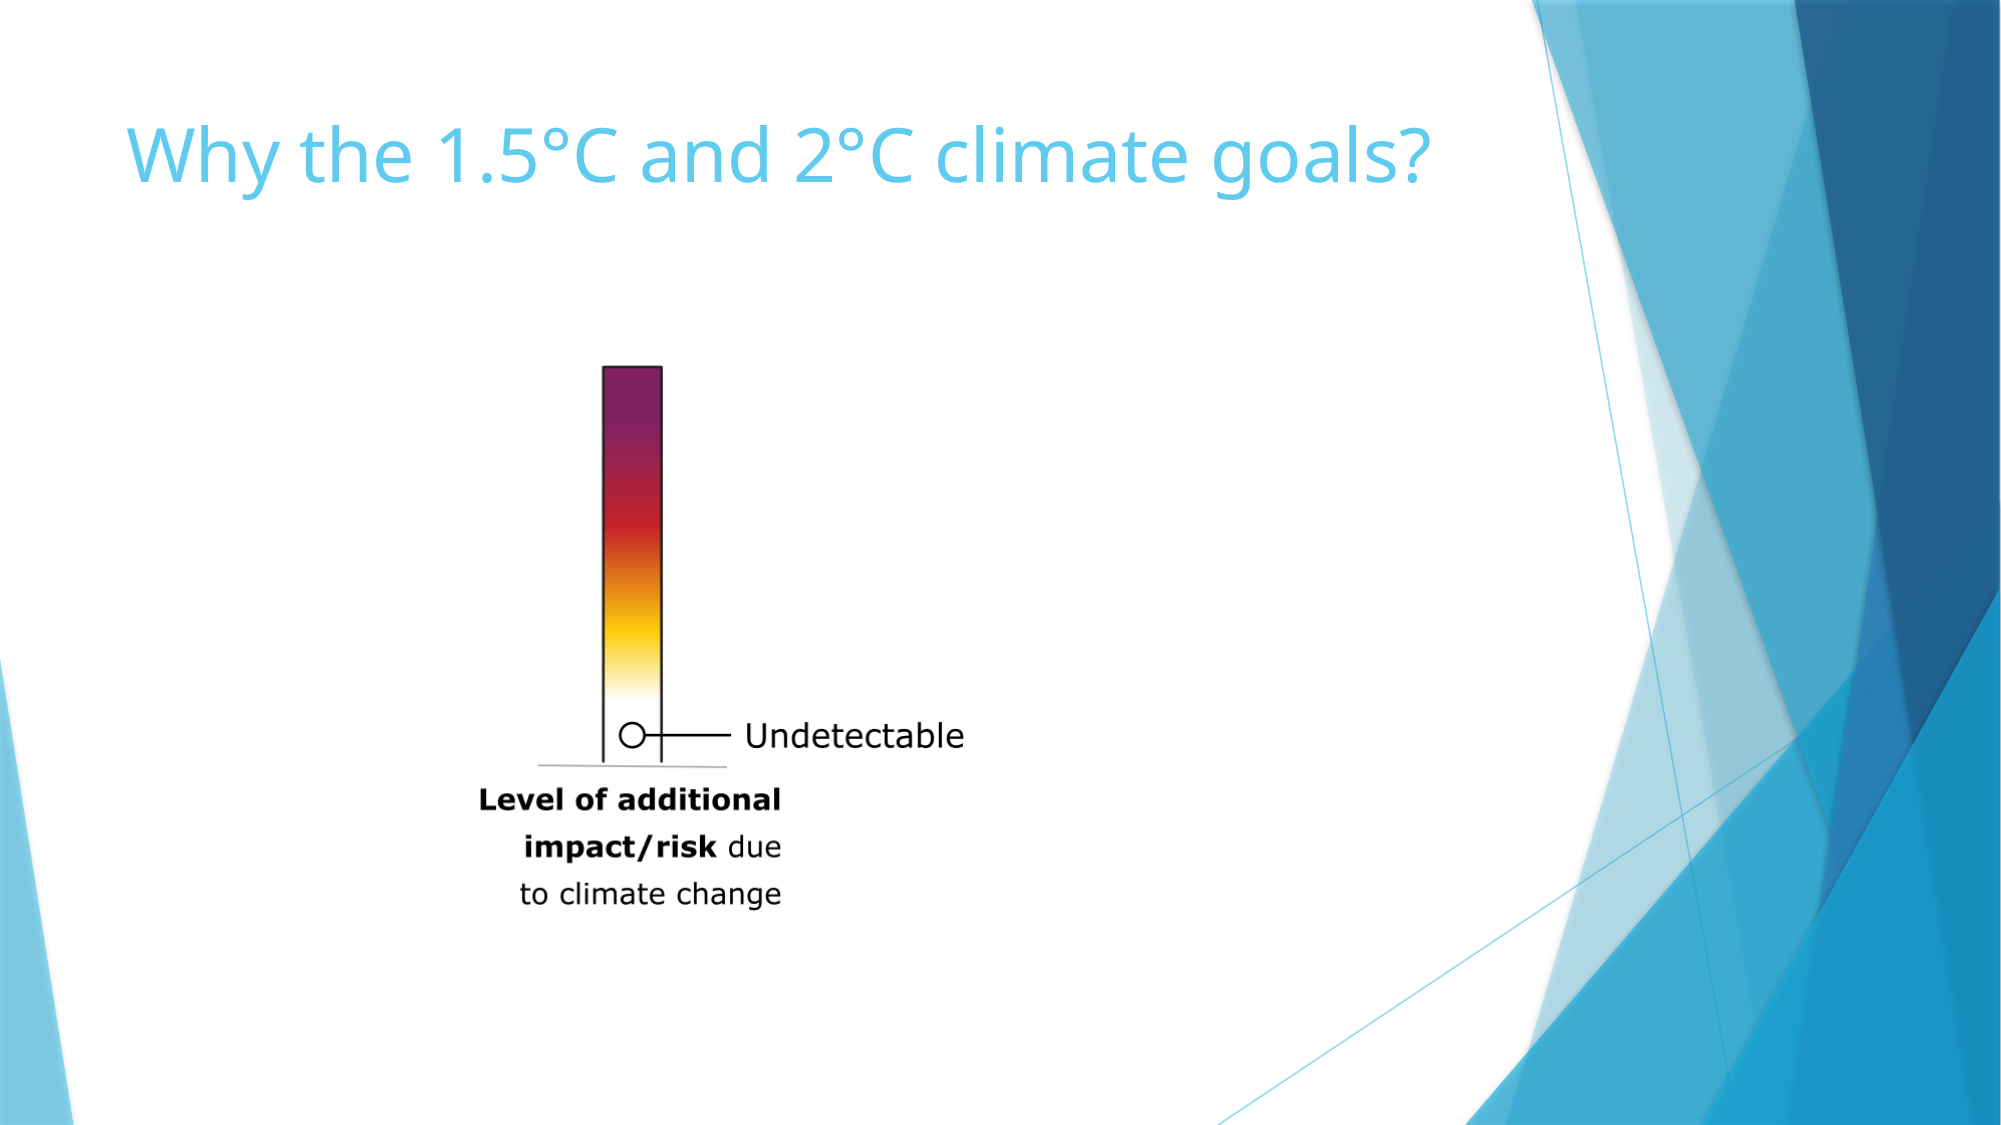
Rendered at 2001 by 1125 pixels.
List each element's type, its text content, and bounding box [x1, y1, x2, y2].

picture [456, 342, 988, 935]
title Why the 1.5°C and 2°C climate goals? [111, 99, 1522, 317]
